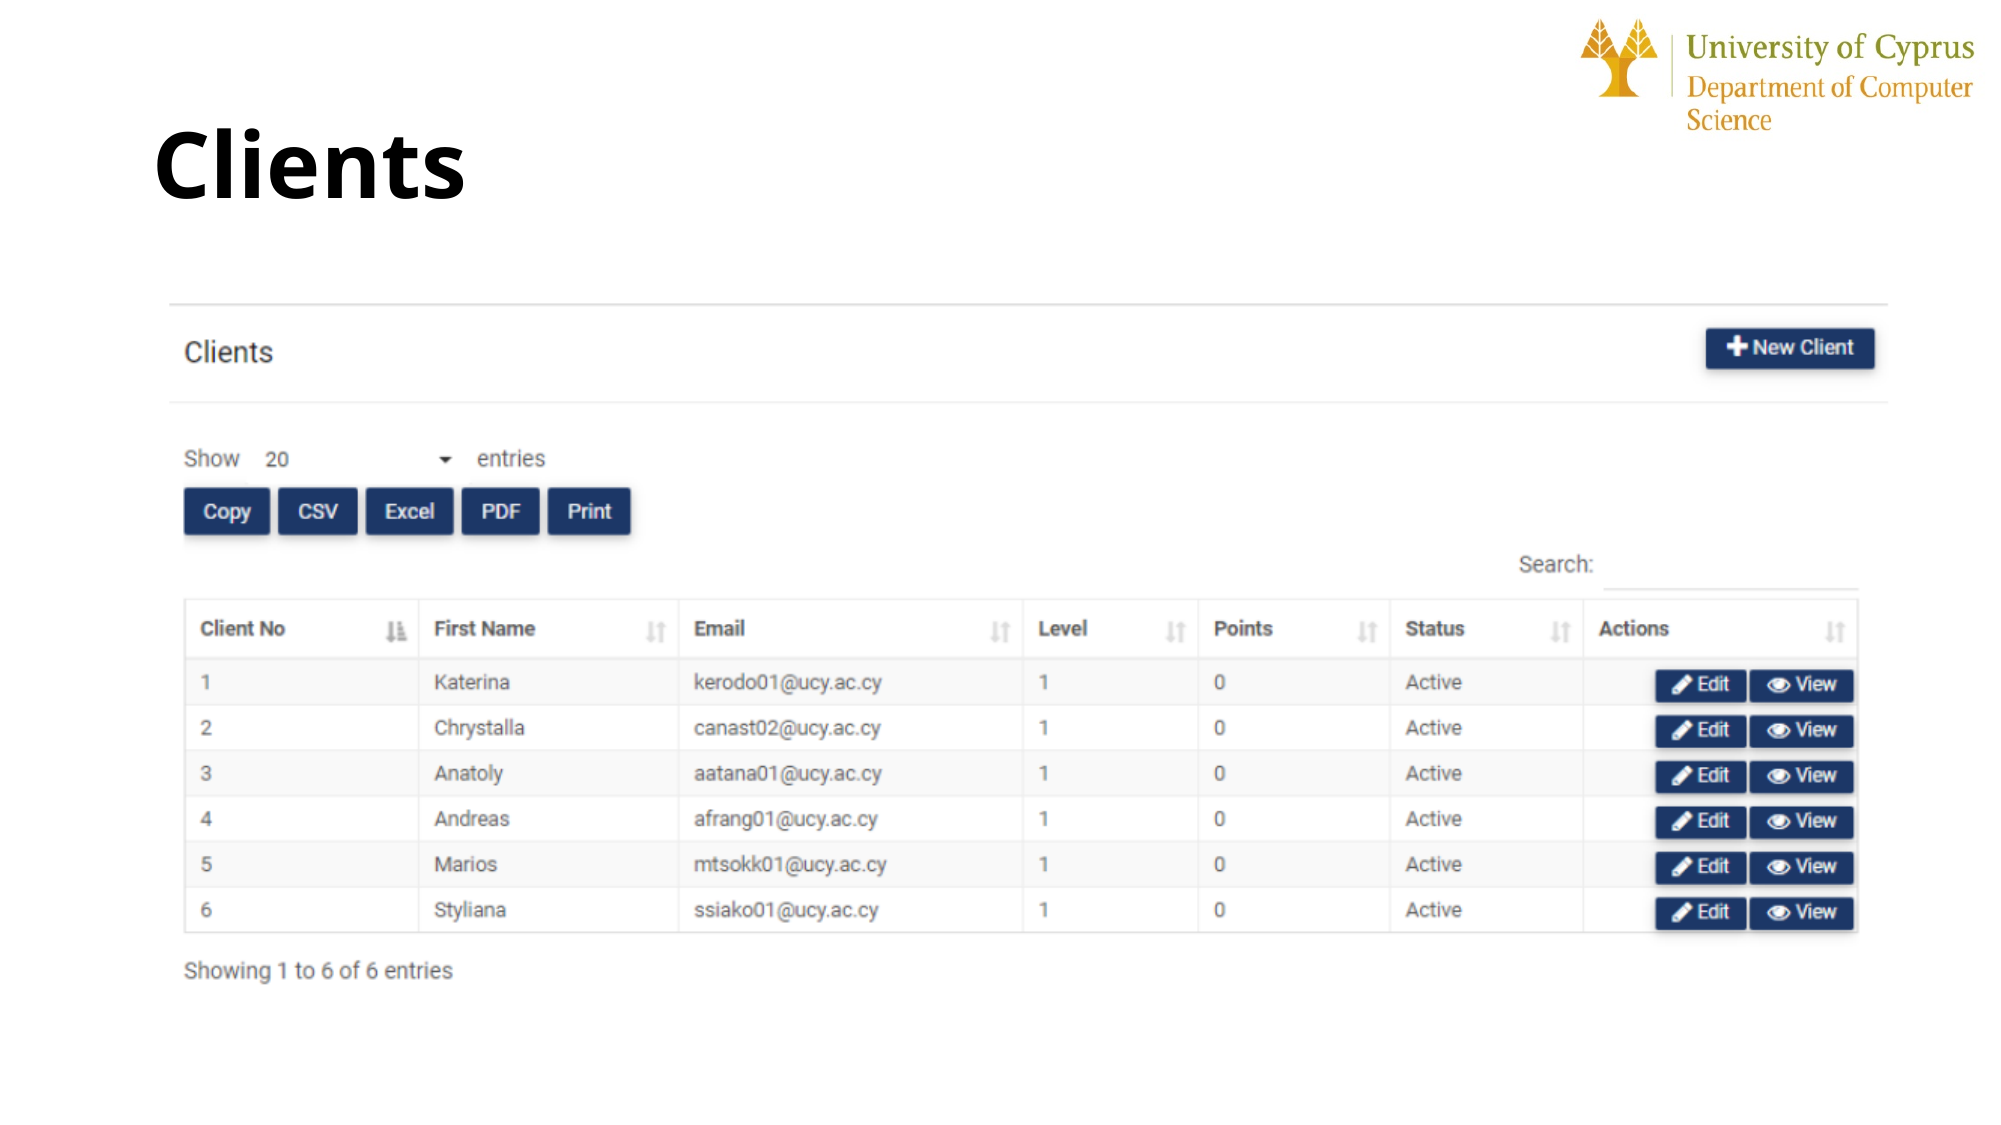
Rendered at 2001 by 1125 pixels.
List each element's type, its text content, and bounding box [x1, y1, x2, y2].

title Clients [137, 59, 1863, 278]
picture [1561, 0, 2000, 169]
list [169, 277, 1913, 1006]
